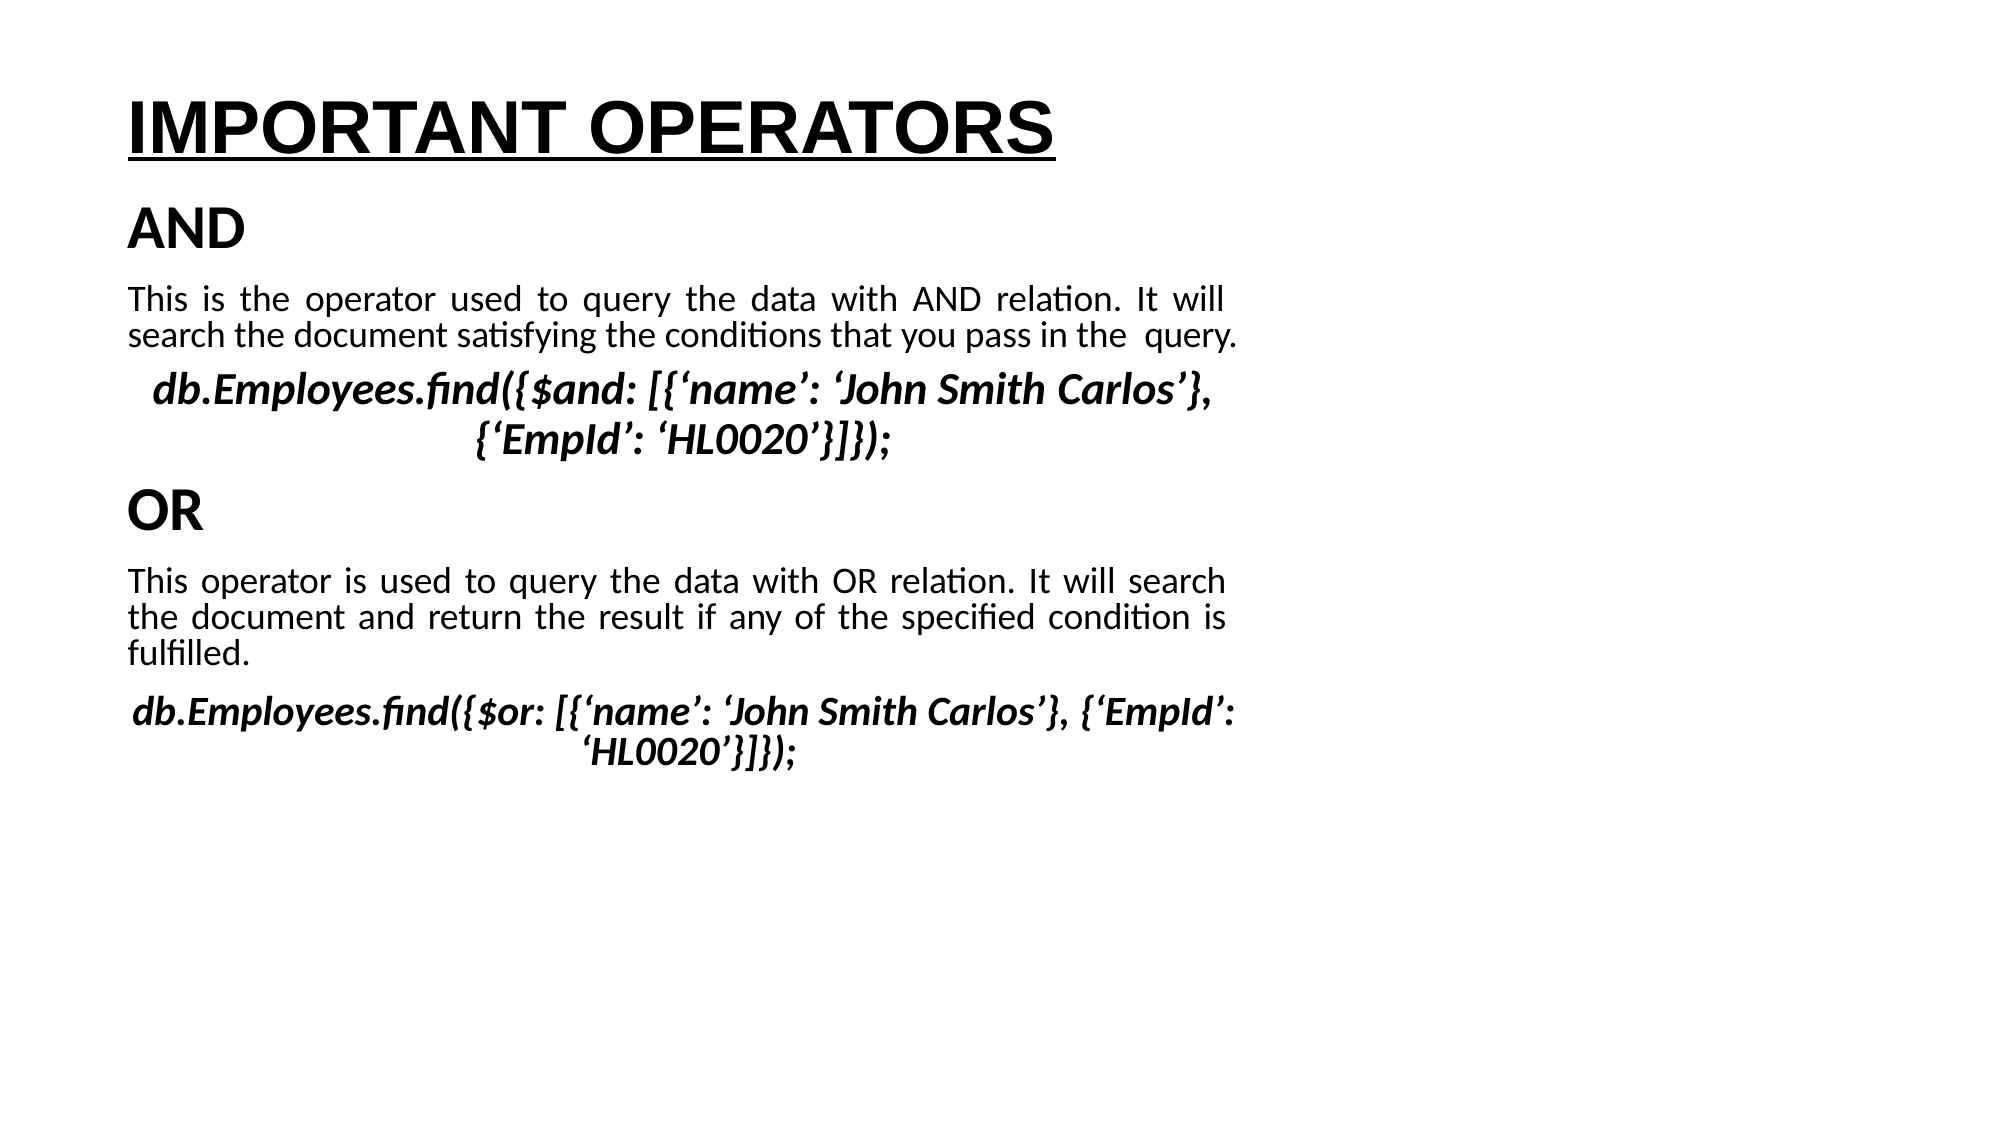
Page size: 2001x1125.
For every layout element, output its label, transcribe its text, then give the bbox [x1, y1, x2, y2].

text_box This is the operator used to query the data with AND relation. It will search the document satisfying the conditions that you pass in the query. db.Employees.find({$and: [{‘name’: ‘John Smith Carlos’}, {‘EmpId’: ‘HL0020’}]}); OR This operator is used to query the data with OR relation. It will search the document and return the result if any of the specified condition is fulfilled. db.Employees.find({$or: [{‘name’: ‘John Smith Carlos’}, {‘EmpId’: ‘HL0020’}]}); [125, 271, 1239, 774]
text_box IMPORTANT OPERATORS [125, 76, 1111, 169]
text_box AND [125, 183, 248, 271]
